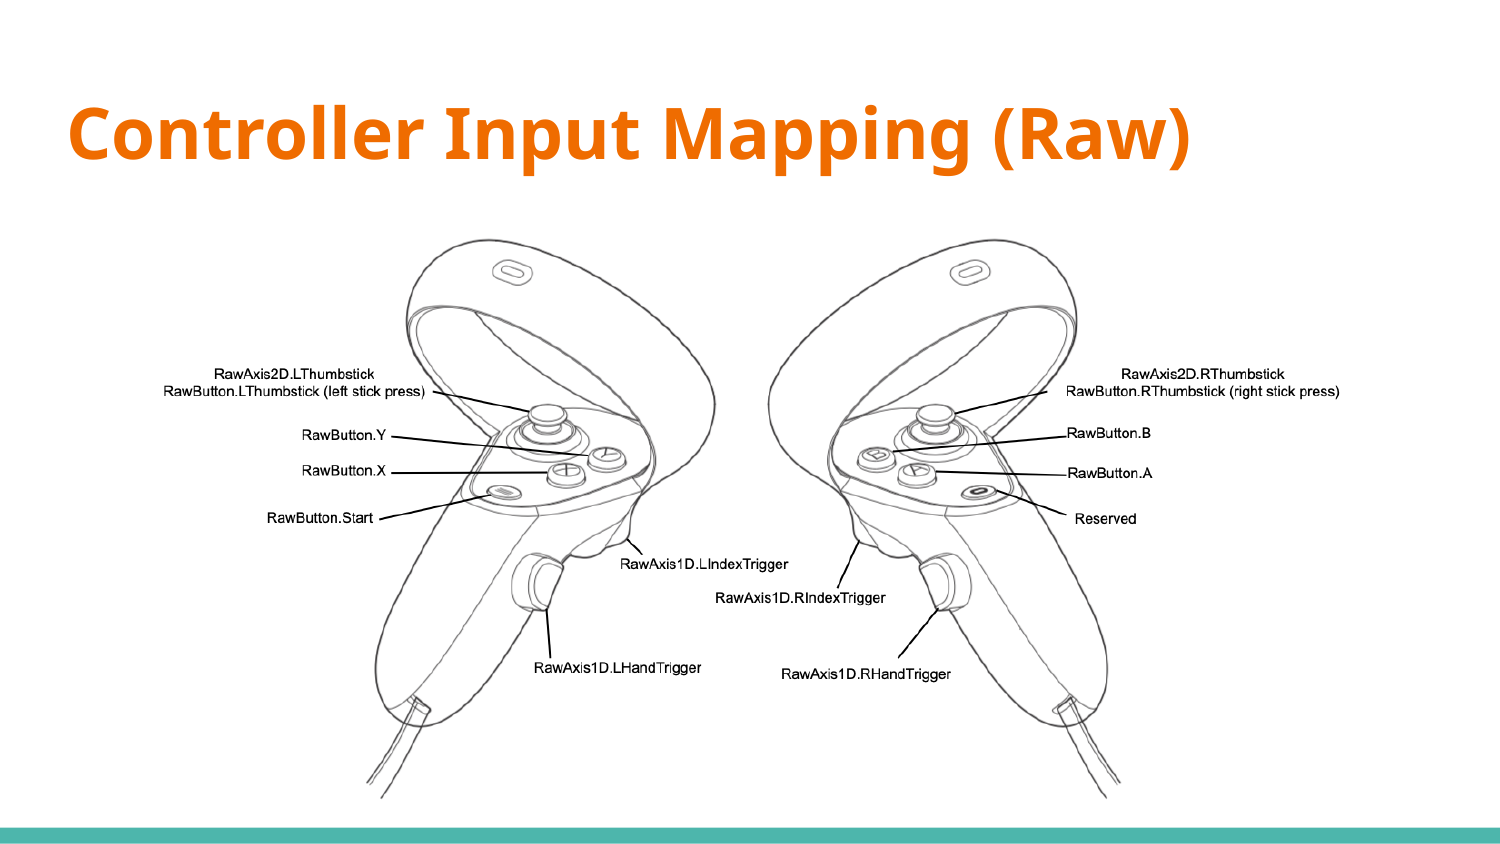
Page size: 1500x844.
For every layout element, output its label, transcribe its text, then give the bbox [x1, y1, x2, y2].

title Controller Input Mapping (Raw) [51, 72, 1449, 189]
picture [155, 217, 1345, 813]
